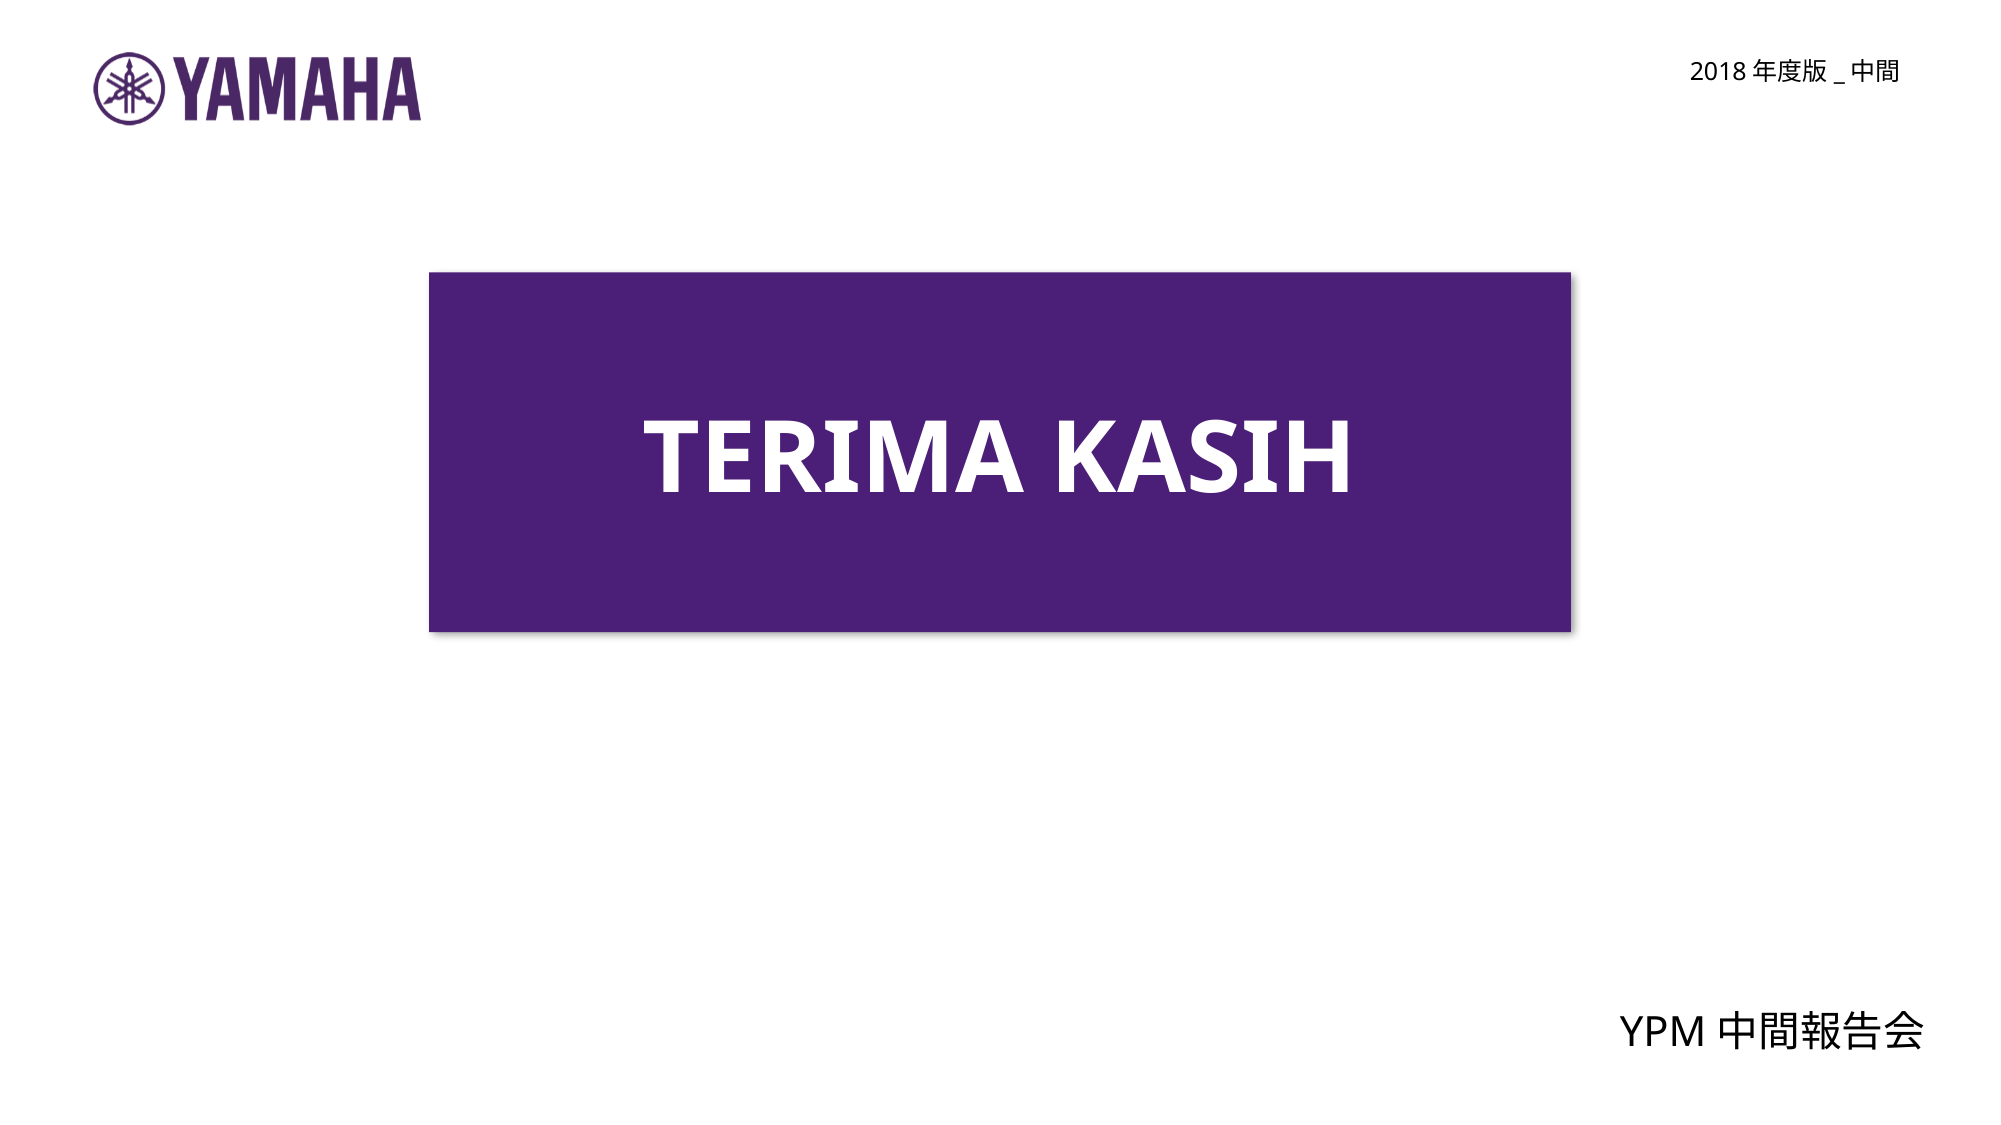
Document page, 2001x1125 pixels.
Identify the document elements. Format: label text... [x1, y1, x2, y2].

list YPM中間報告会 [1327, 995, 1941, 1065]
list 2018年度版_中間 [1656, 42, 1916, 98]
title TERIMA KASIH [429, 272, 1571, 632]
picture [87, 49, 430, 128]
